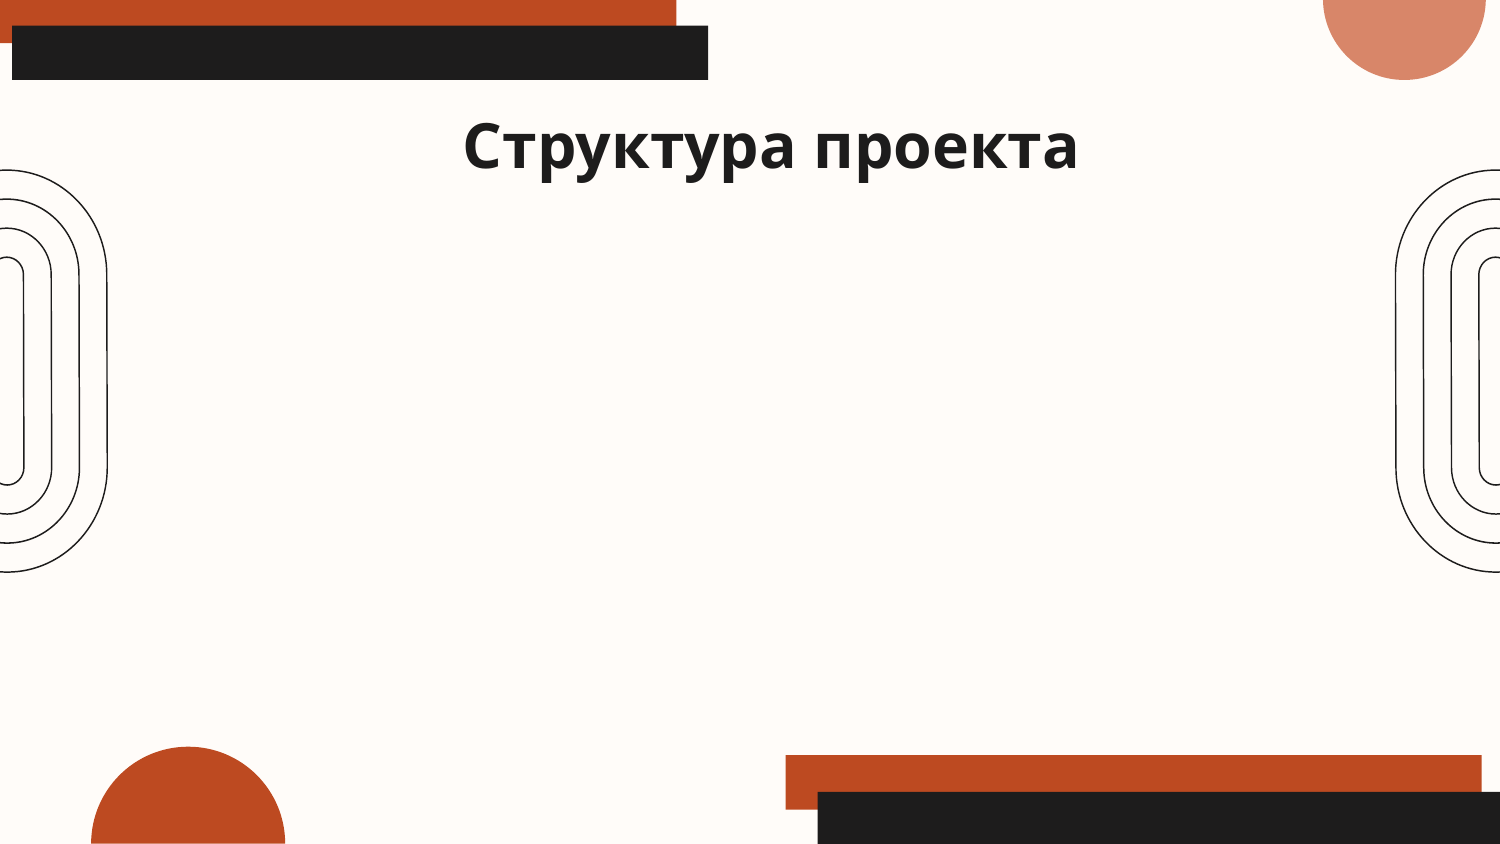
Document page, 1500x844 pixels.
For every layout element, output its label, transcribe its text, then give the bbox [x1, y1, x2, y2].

title Структура проекта [372, 85, 1172, 196]
